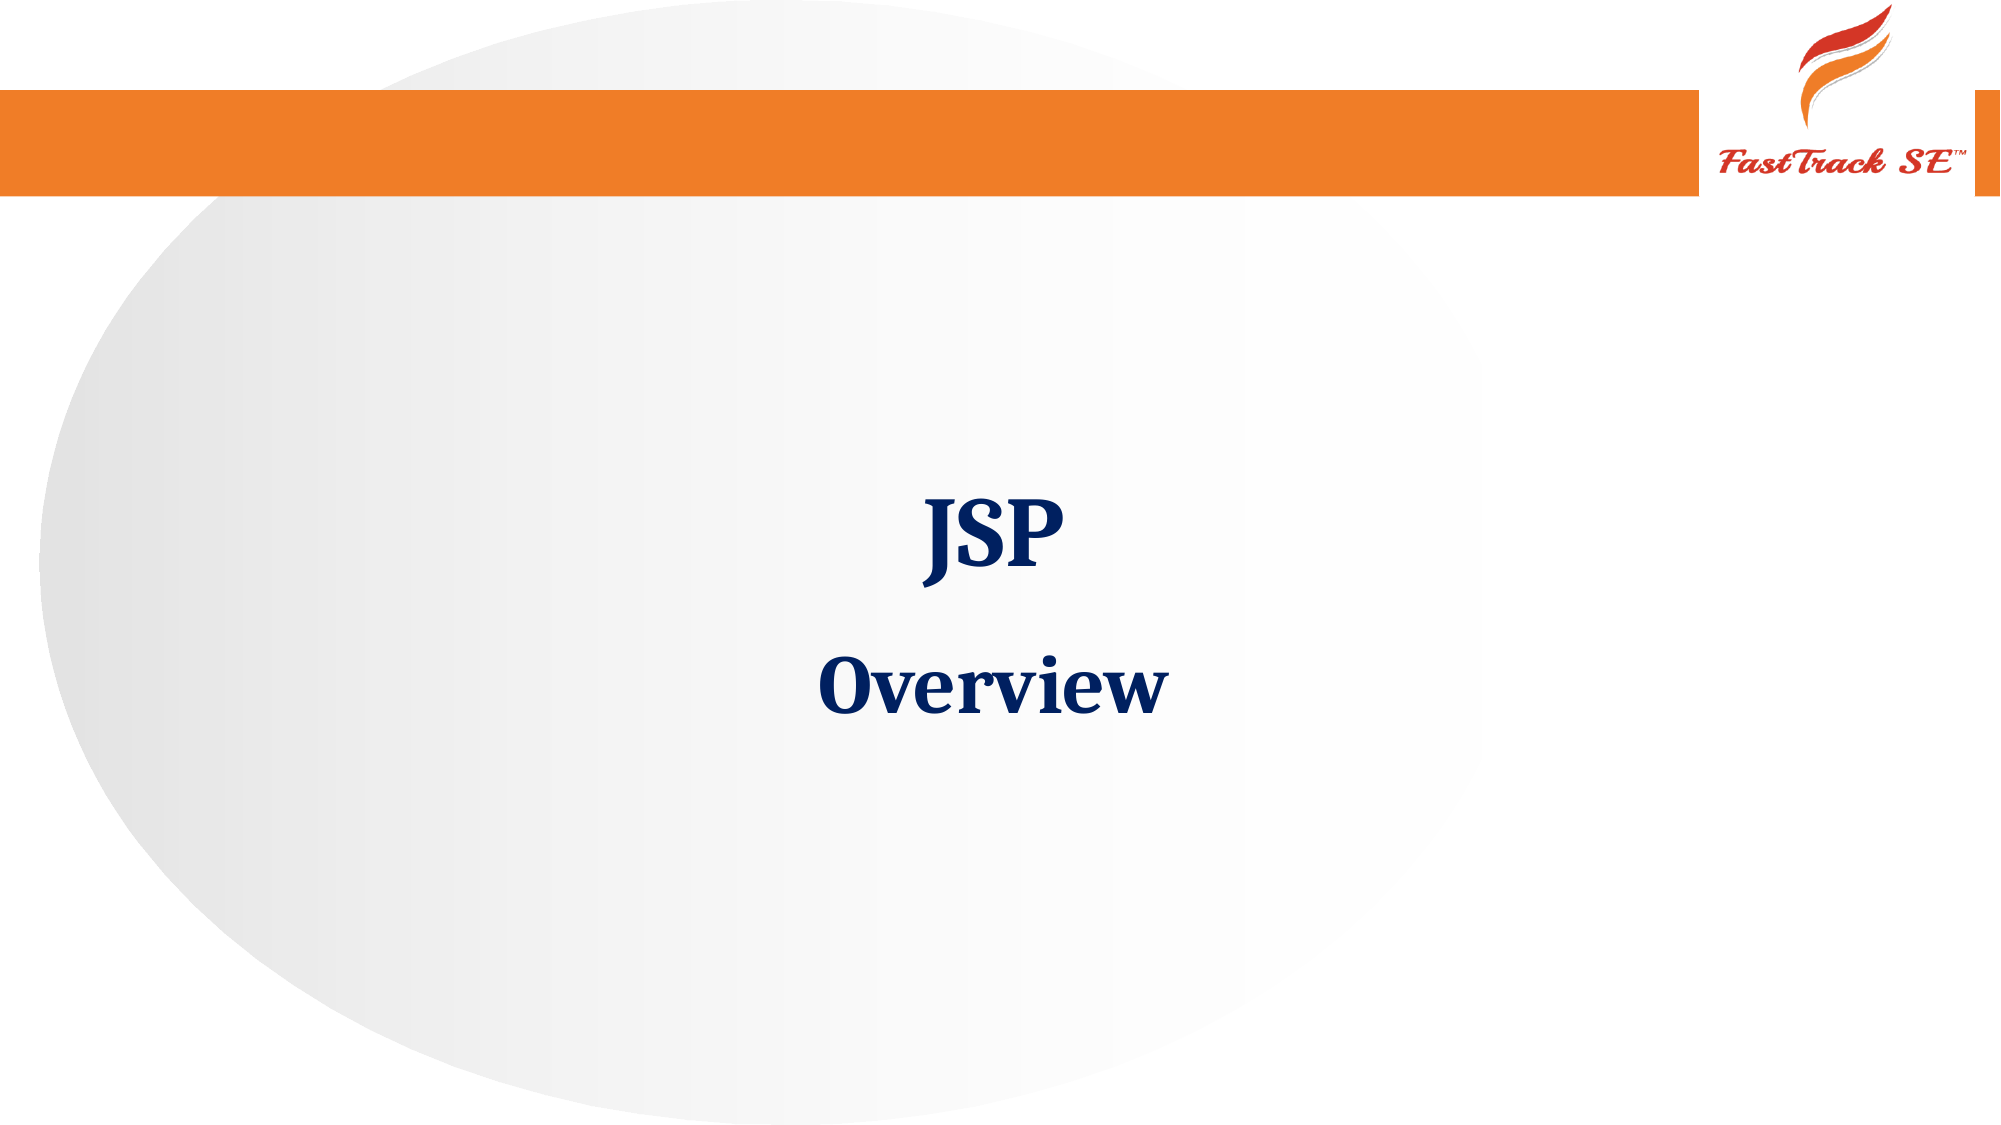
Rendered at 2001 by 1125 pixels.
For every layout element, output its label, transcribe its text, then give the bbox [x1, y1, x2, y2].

text_box JSP [338, 474, 1650, 579]
text_box Overview [338, 628, 1650, 733]
picture [1700, 0, 1975, 192]
